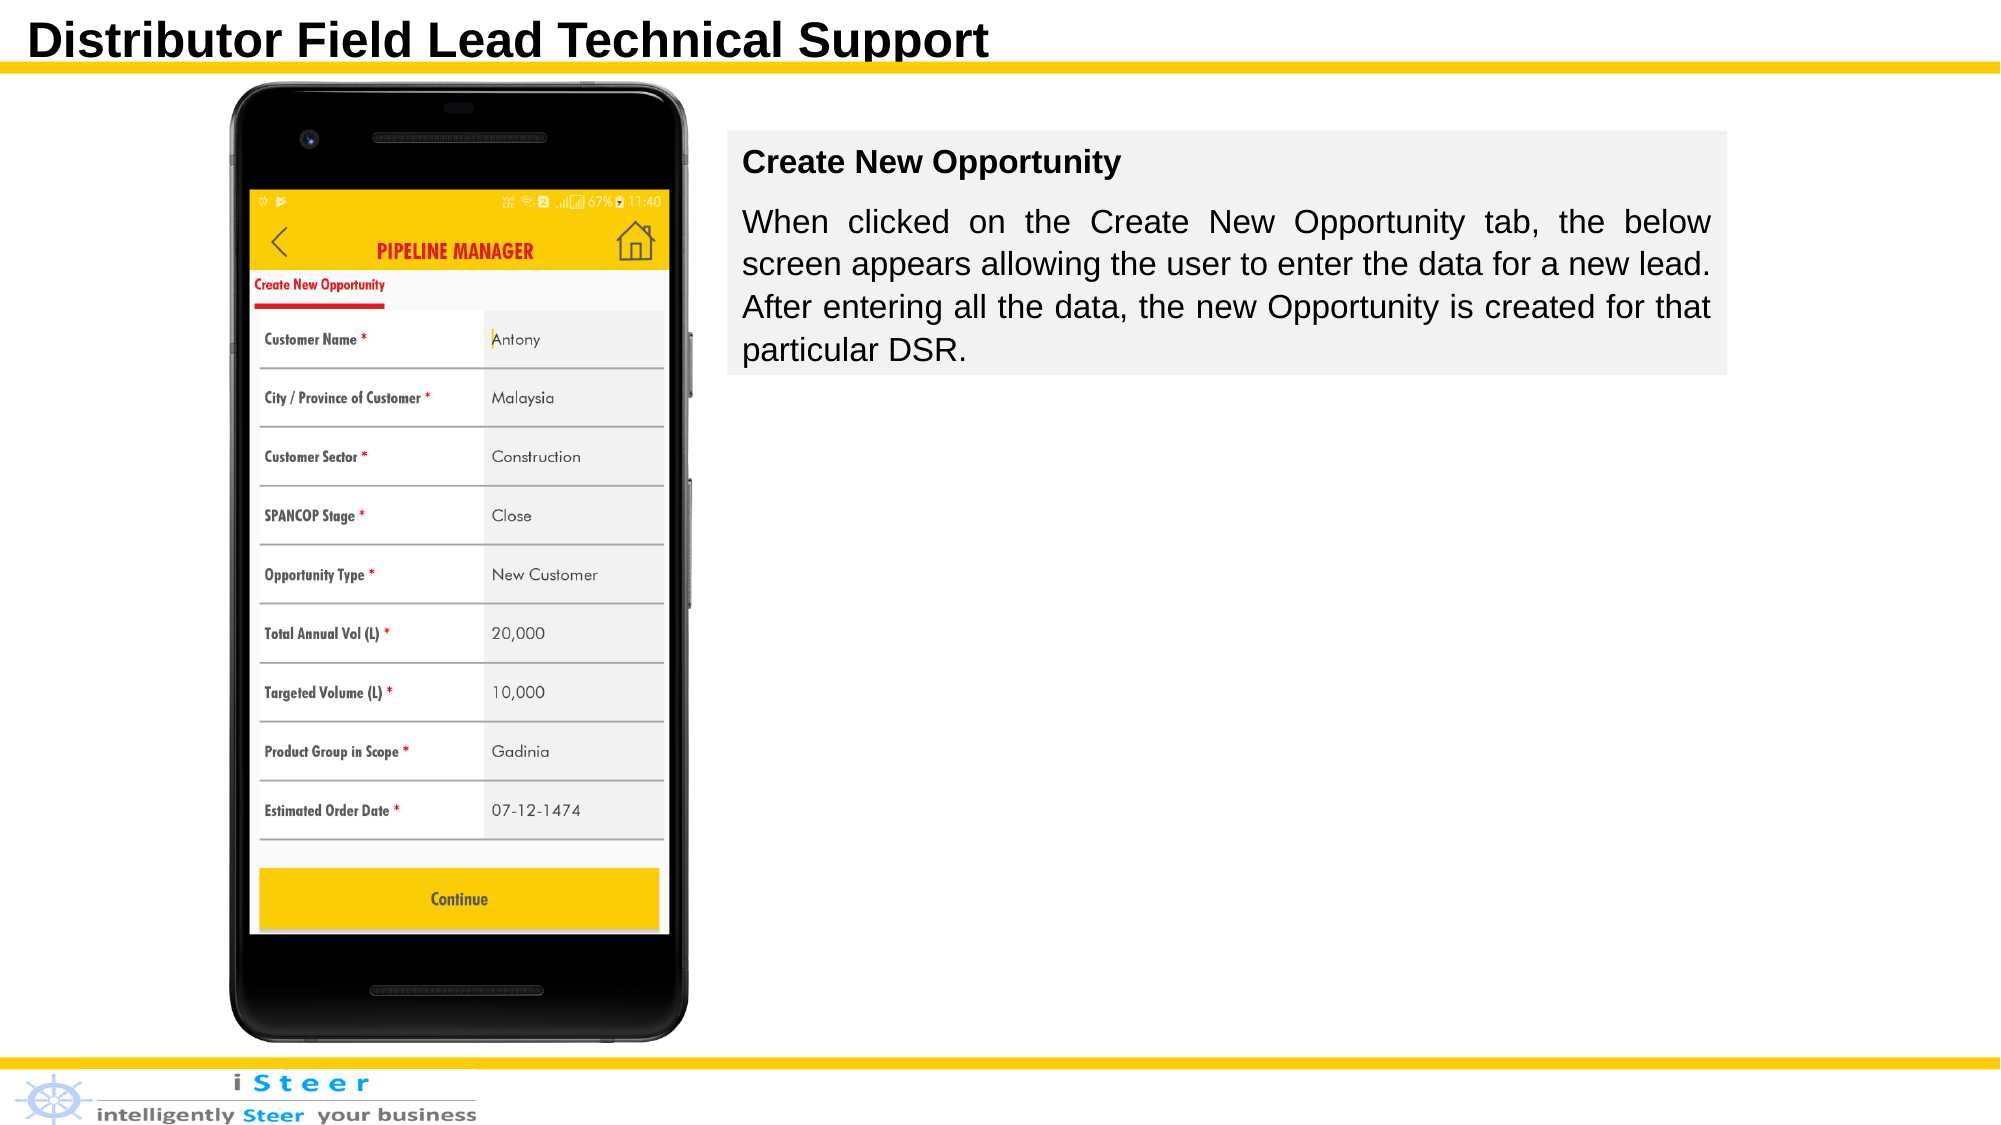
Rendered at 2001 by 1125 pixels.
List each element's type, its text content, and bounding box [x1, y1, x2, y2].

text_box Create New Opportunity When clicked on the Create New Opportunity tab, the below screen appears allowing the user to enter the data for a new lead. After entering all the data, the new Opportunity is created for that particular DSR. [727, 130, 1728, 376]
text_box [12, 1069, 477, 1125]
text_box [0, 1056, 2000, 1070]
text_box Distributor Field Lead Technical Support [12, 0, 1117, 61]
picture [229, 81, 693, 1043]
text_box [0, 61, 2000, 75]
